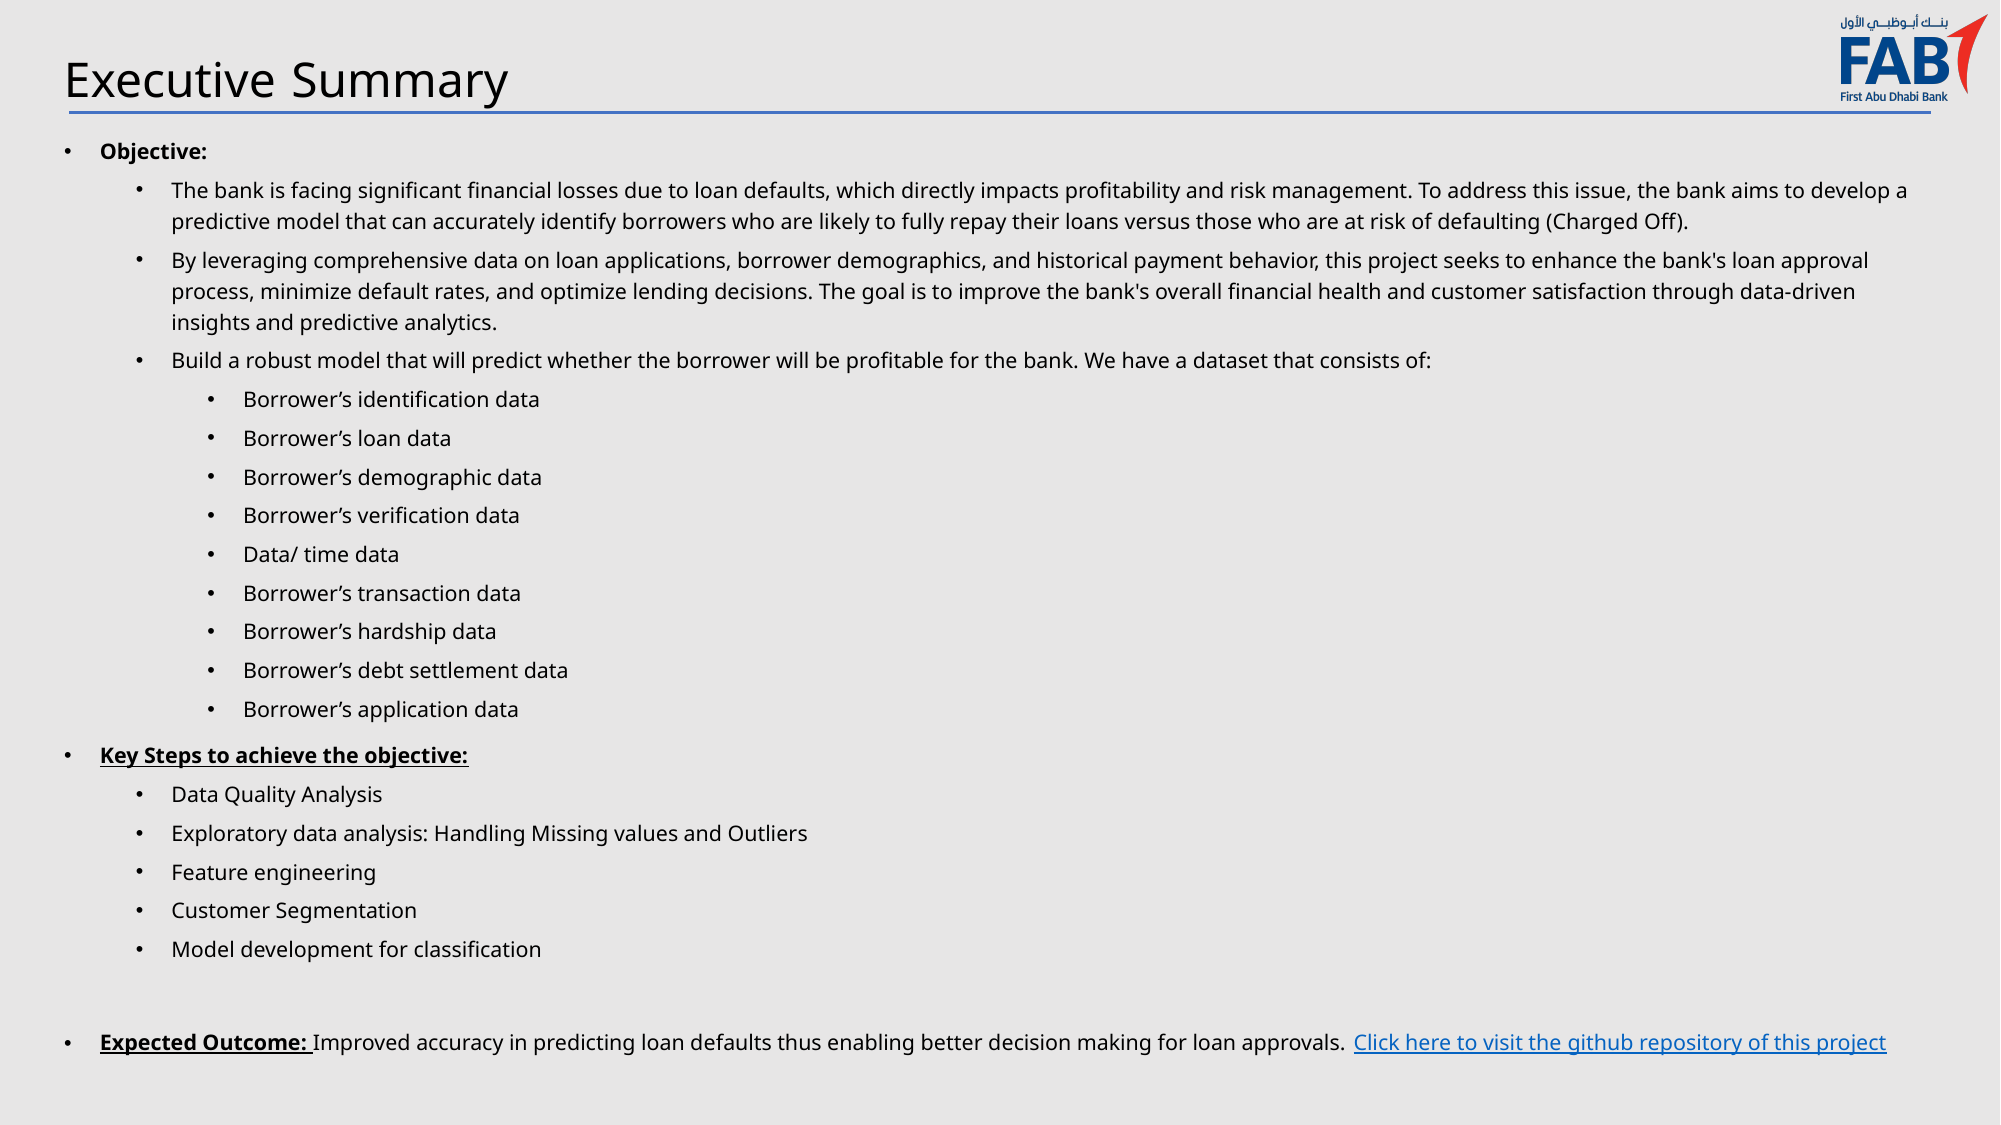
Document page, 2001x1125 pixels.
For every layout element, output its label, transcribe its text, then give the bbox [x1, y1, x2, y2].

list Objective: The bank is facing significant financial losses due to loan defaults, which directly impacts profitability and risk management. To address this issue, the bank aims to develop a predictive model that can accurately identify borrowers who are likely to fully repay their loans versus those who are at risk of defaulting (Charged Off). By leveraging comprehensive data on loan applications, borrower demographics, and historical payment behavior, this project seeks to enhance the bank's loan approval process, minimize default rates, and optimize lending decisions. The goal is to improve the bank's overall financial health and customer satisfaction through data-driven insights and predictive analytics. Build a robust model that will predict whether the borrower will be profitable for the bank. We have a dataset that consists of: Borrower’s identification data Borrower’s loan data Borrower’s demographic data Borrower’s verification data Data/ time data Borrower’s transaction data Borrower’s hardship data Borrower’s debt settlement data Borrower’s application data Key Steps to achieve the objective: Data Quality Analysis Exploratory data analysis: Handling Missing values and Outliers Feature engineering Customer Segmentation Model development for classification Expected Outcome: Improved accuracy in predicting loan defaults thus enabling better decision making for loan approvals. Click here to visit the github repository of this project [49, 125, 1954, 1086]
picture [1840, 14, 1988, 101]
text_box Executive Summary [49, 32, 1687, 117]
